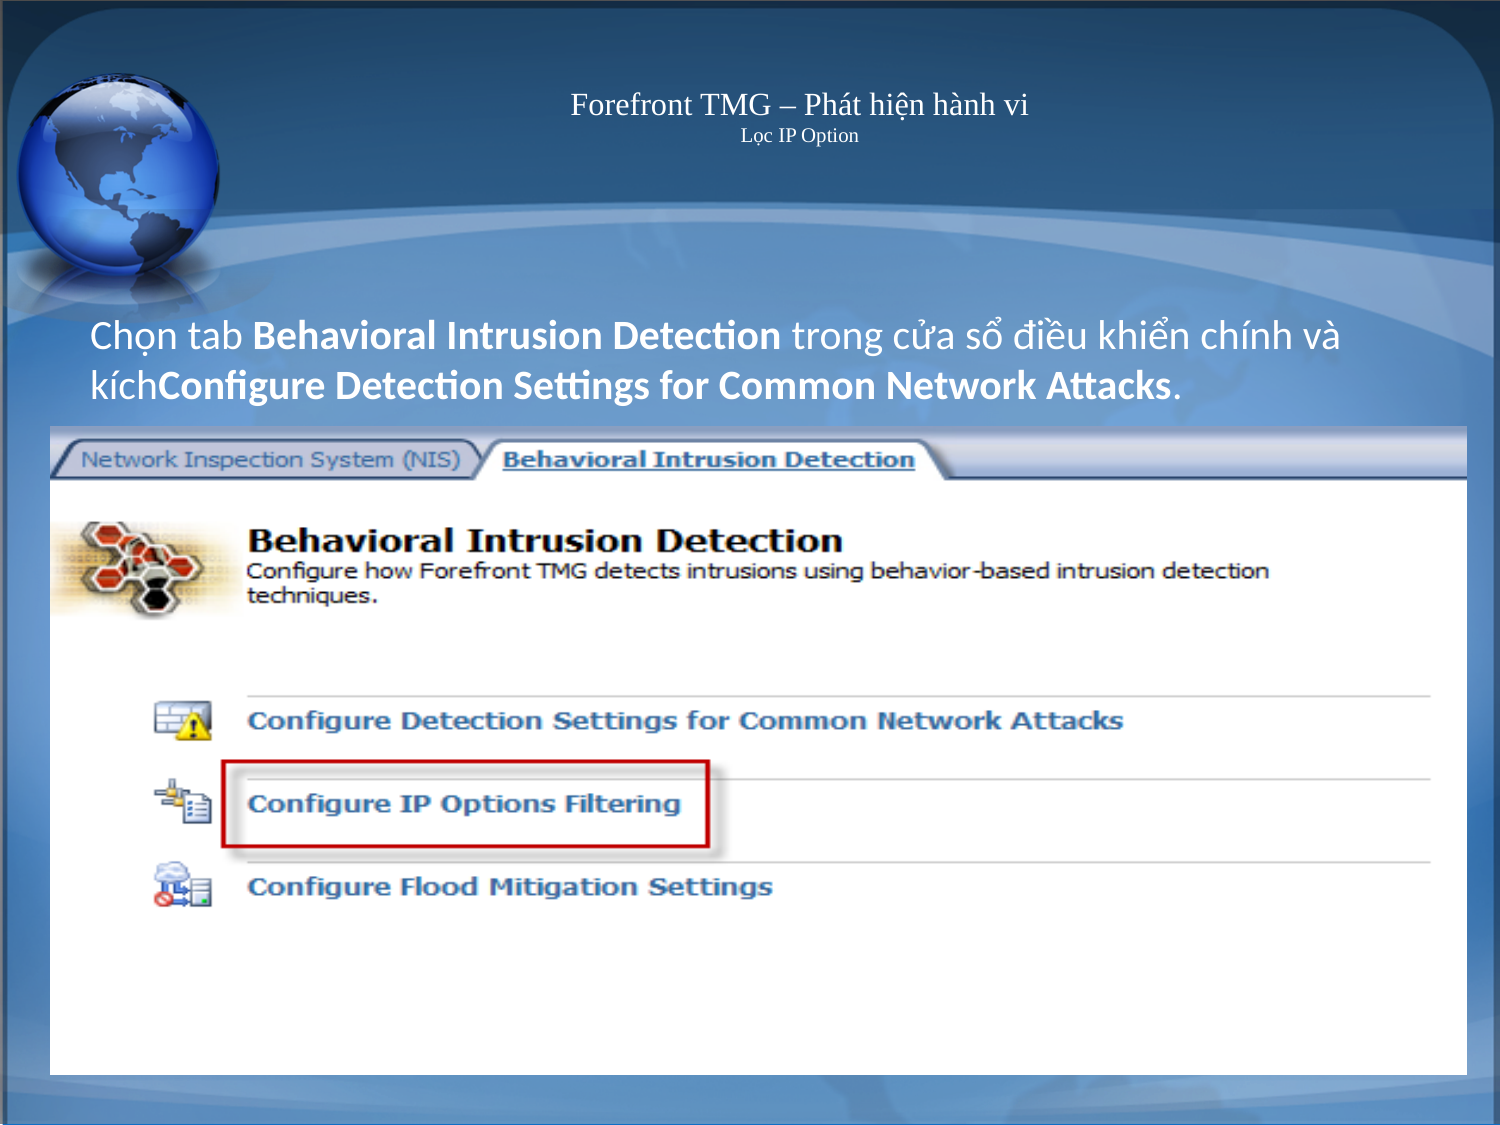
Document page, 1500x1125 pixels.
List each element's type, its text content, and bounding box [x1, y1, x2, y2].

picture [0, 0, 1500, 1125]
list Chọn tab Behavioral Intrusion Detection trong cửa sổ điều khiển chính và kíchConfigure Detection Settings for Common Network Attacks. [75, 299, 1425, 424]
title Forefront TMG – Phát hiện hành vi Lọc IP Option [174, 75, 1425, 200]
